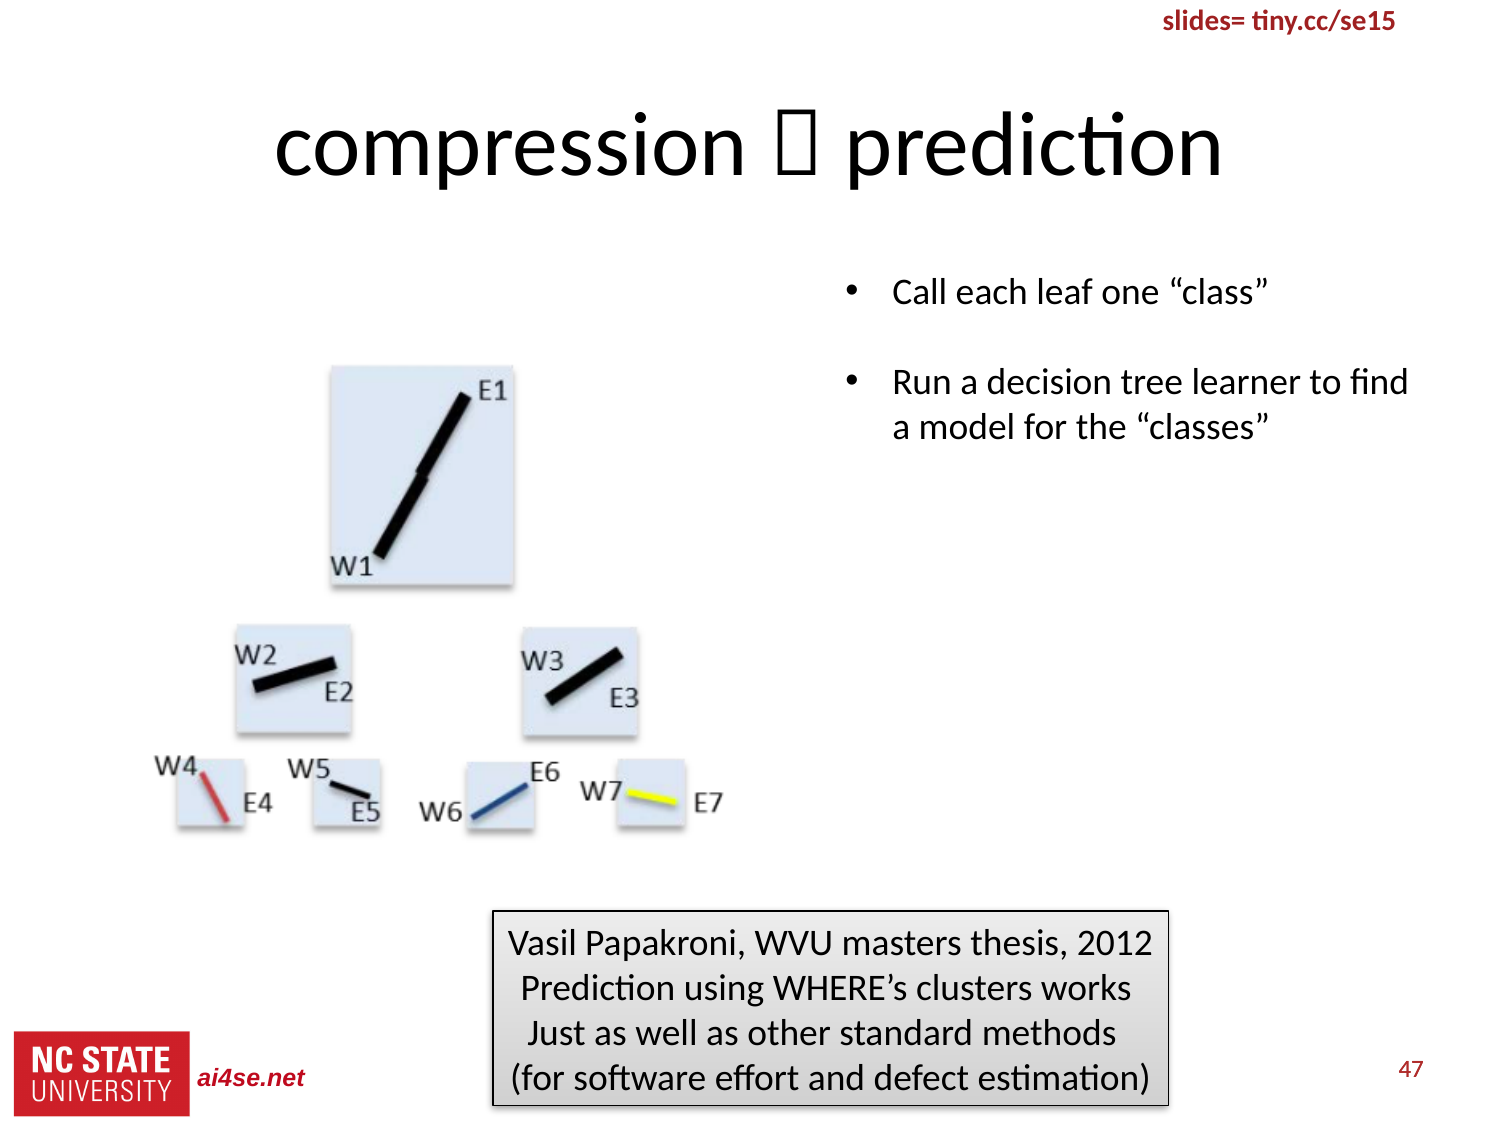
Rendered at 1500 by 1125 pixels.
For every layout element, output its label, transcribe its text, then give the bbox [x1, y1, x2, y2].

picture [13, 1030, 191, 1118]
picture [74, 317, 751, 850]
title compression  prediction [75, 45, 1425, 233]
text_box Vasil Papakroni, WVU masters thesis, 2012 Prediction using WHERE’s clusters works Just as well as other standard methods (for software effort and defect estimation) [492, 910, 1169, 1106]
text_box Call each leaf one “class” Run a decision tree learner to find a model for the “classes” [830, 259, 1451, 455]
